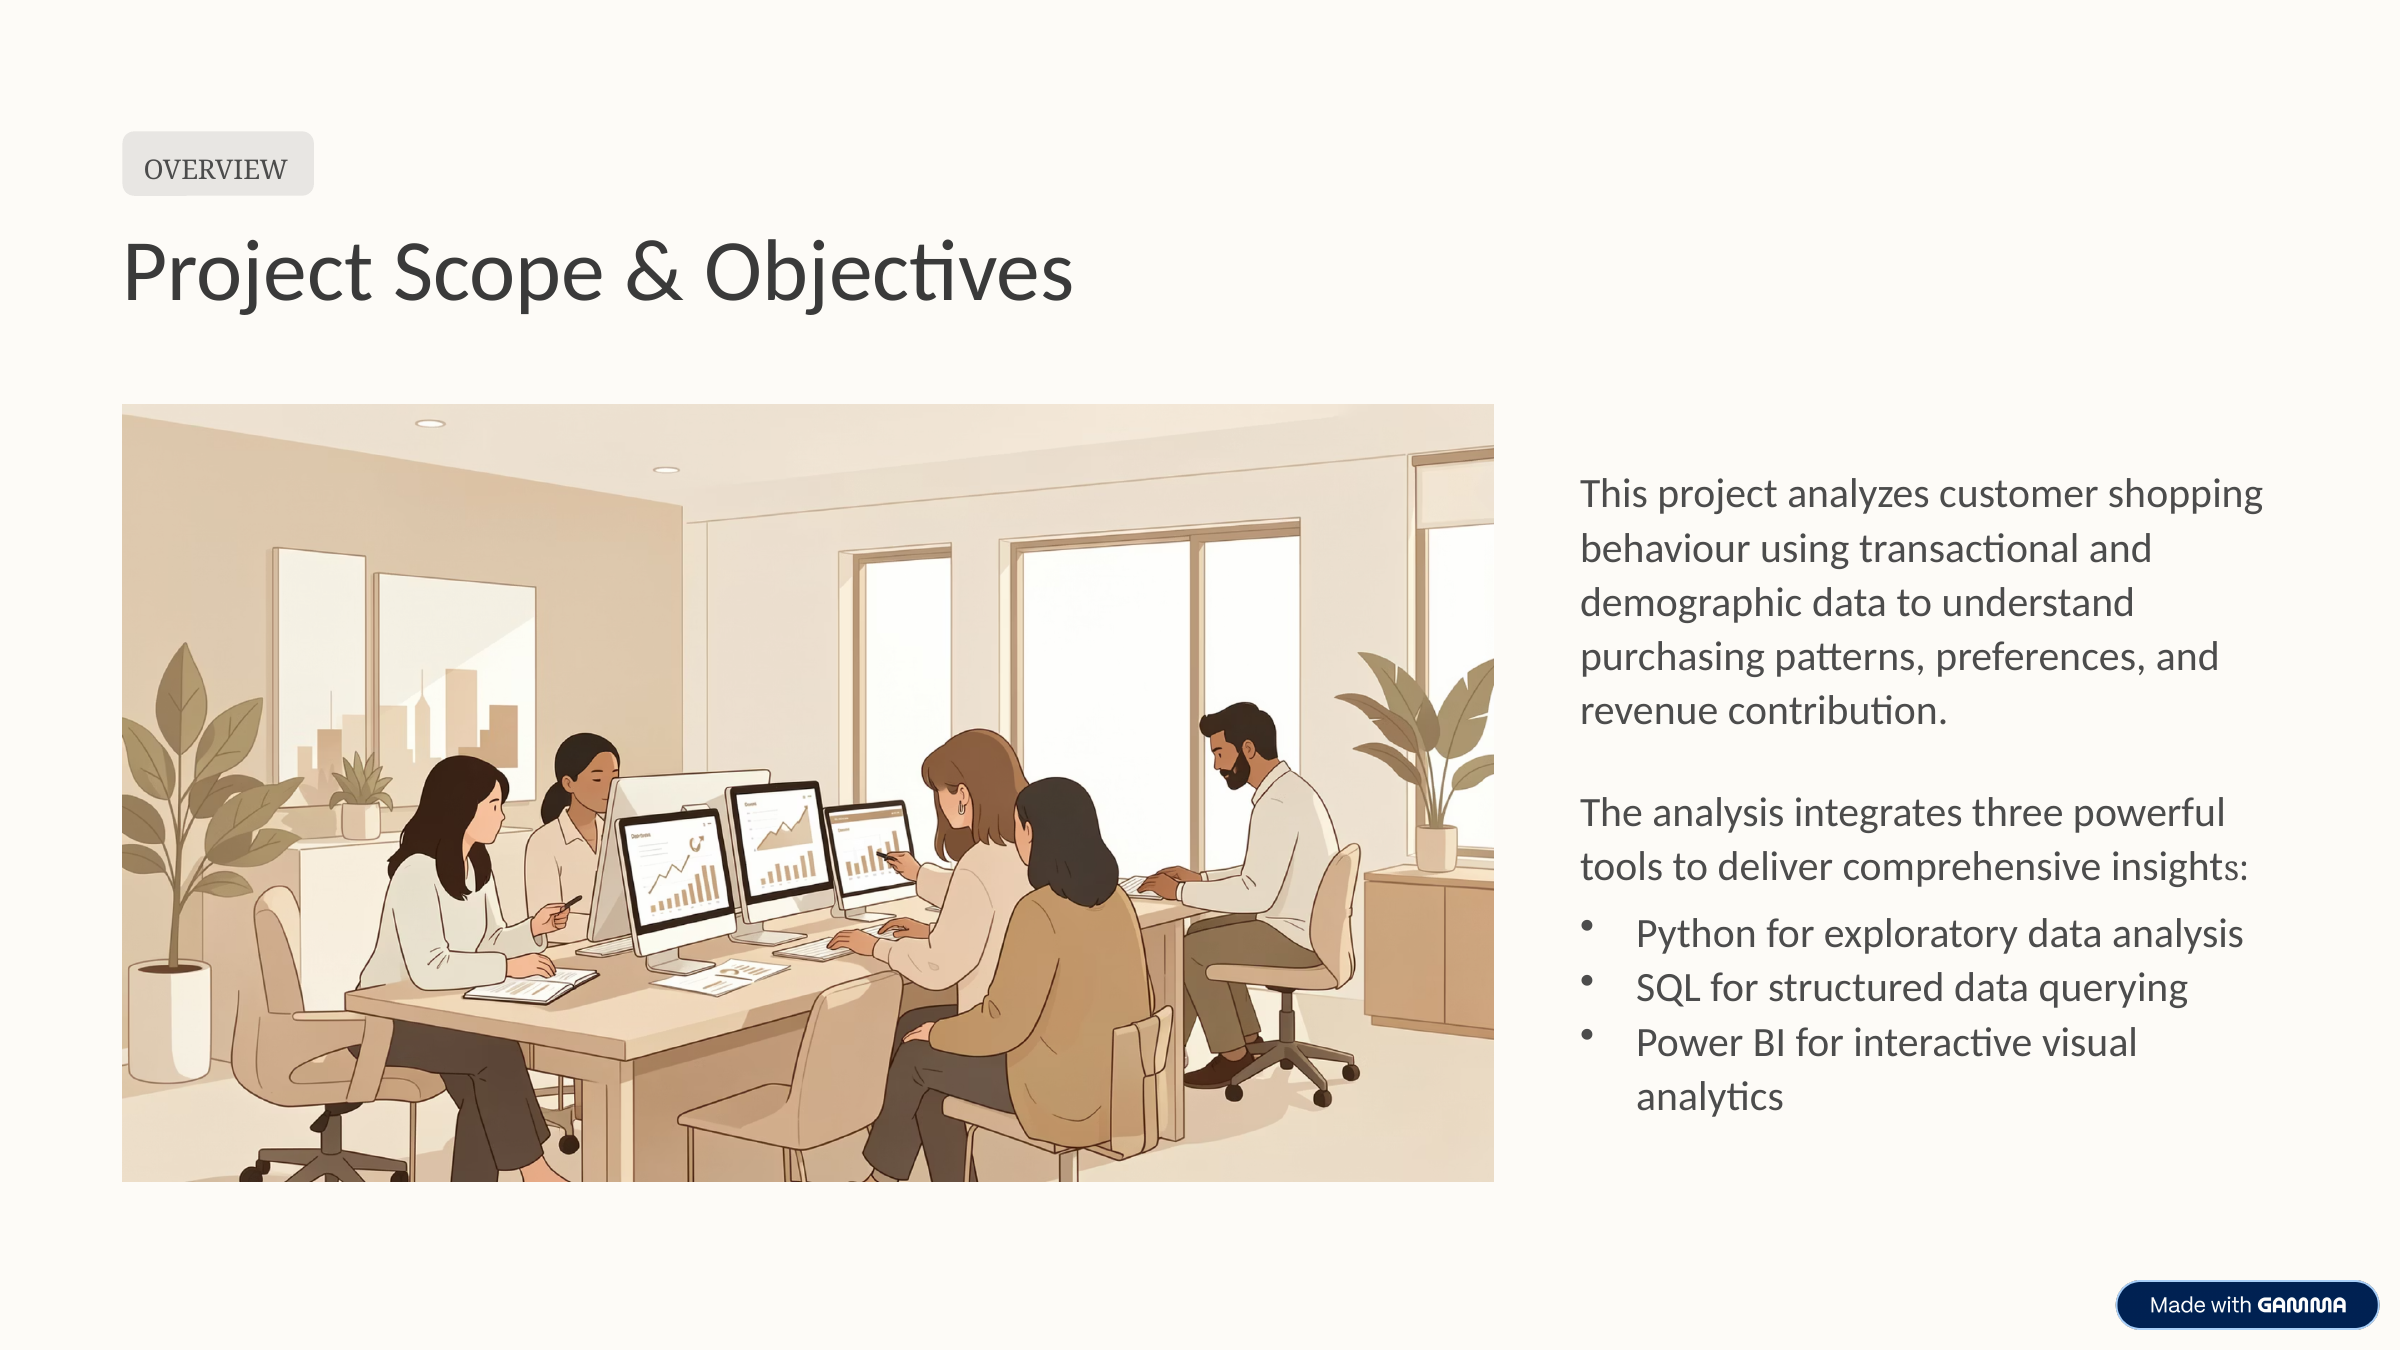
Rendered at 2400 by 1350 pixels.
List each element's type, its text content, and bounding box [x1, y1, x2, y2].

picture [2106, 1271, 2389, 1339]
text_box OVERVIEW [143, 141, 293, 186]
picture [122, 404, 1494, 1182]
text_box The analysis integrates three powerful tools to deliver comprehensive insights: [1579, 780, 2279, 890]
text_box This project analyzes customer shopping behaviour using transactional and demographic data to understand purchasing patterns, preferences, and revenue contribution. [1579, 462, 2279, 734]
text_box [122, 131, 314, 196]
text_box Project Scope & Objectives [122, 208, 1241, 319]
text_box Python for exploratory data analysis SQL for structured data querying Power BI for interactive visual analytics [1579, 901, 2279, 1120]
